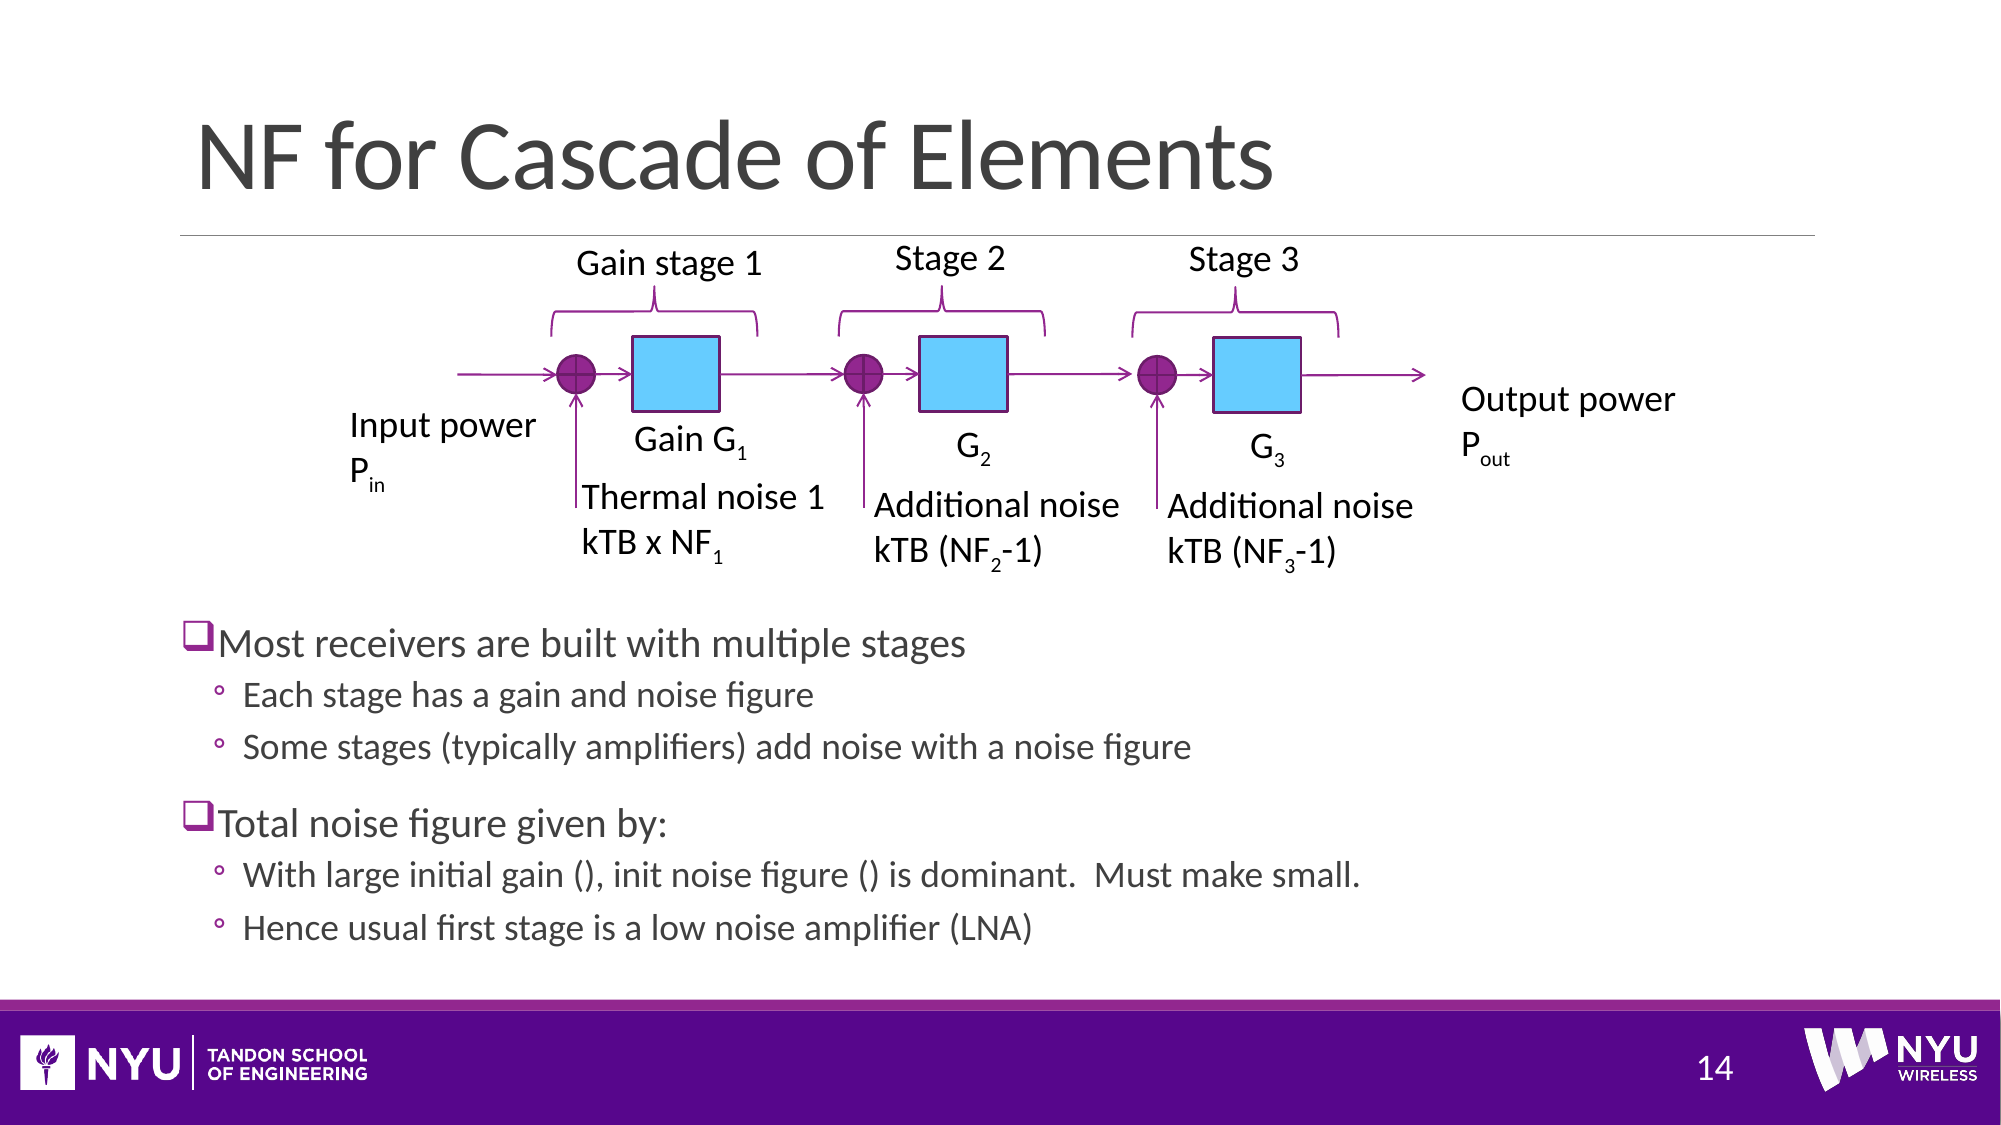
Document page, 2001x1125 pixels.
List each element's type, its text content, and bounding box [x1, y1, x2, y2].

text_box [1131, 287, 1340, 338]
text_box [550, 291, 759, 337]
text_box [1137, 354, 1177, 396]
text_box Input power Pin [334, 393, 553, 504]
text_box Gain stage 1 [561, 230, 778, 291]
text_box Gain G1 [619, 406, 763, 464]
text_box Thermal noise 1 kTB x NF1 [566, 464, 849, 576]
text_box Additional noise kTB (NF2-1) [858, 472, 1136, 584]
text_box Stage 2 [880, 225, 1021, 286]
text_box Additional noise kTB (NF3-1) [1152, 473, 1430, 585]
title NF for Cascade of Elements [180, 47, 1830, 218]
text_box [631, 337, 721, 406]
text_box [918, 337, 1009, 413]
text_box [1212, 338, 1302, 414]
text_box G2 [941, 412, 1007, 472]
text_box [556, 354, 596, 395]
text_box Output power Pout [1446, 366, 1692, 478]
text_box Stage 3 [1174, 226, 1315, 287]
text_box [837, 286, 1046, 337]
slide_number 14 [1533, 1035, 1749, 1096]
text_box [844, 353, 884, 394]
text_box G3 [1235, 413, 1300, 473]
